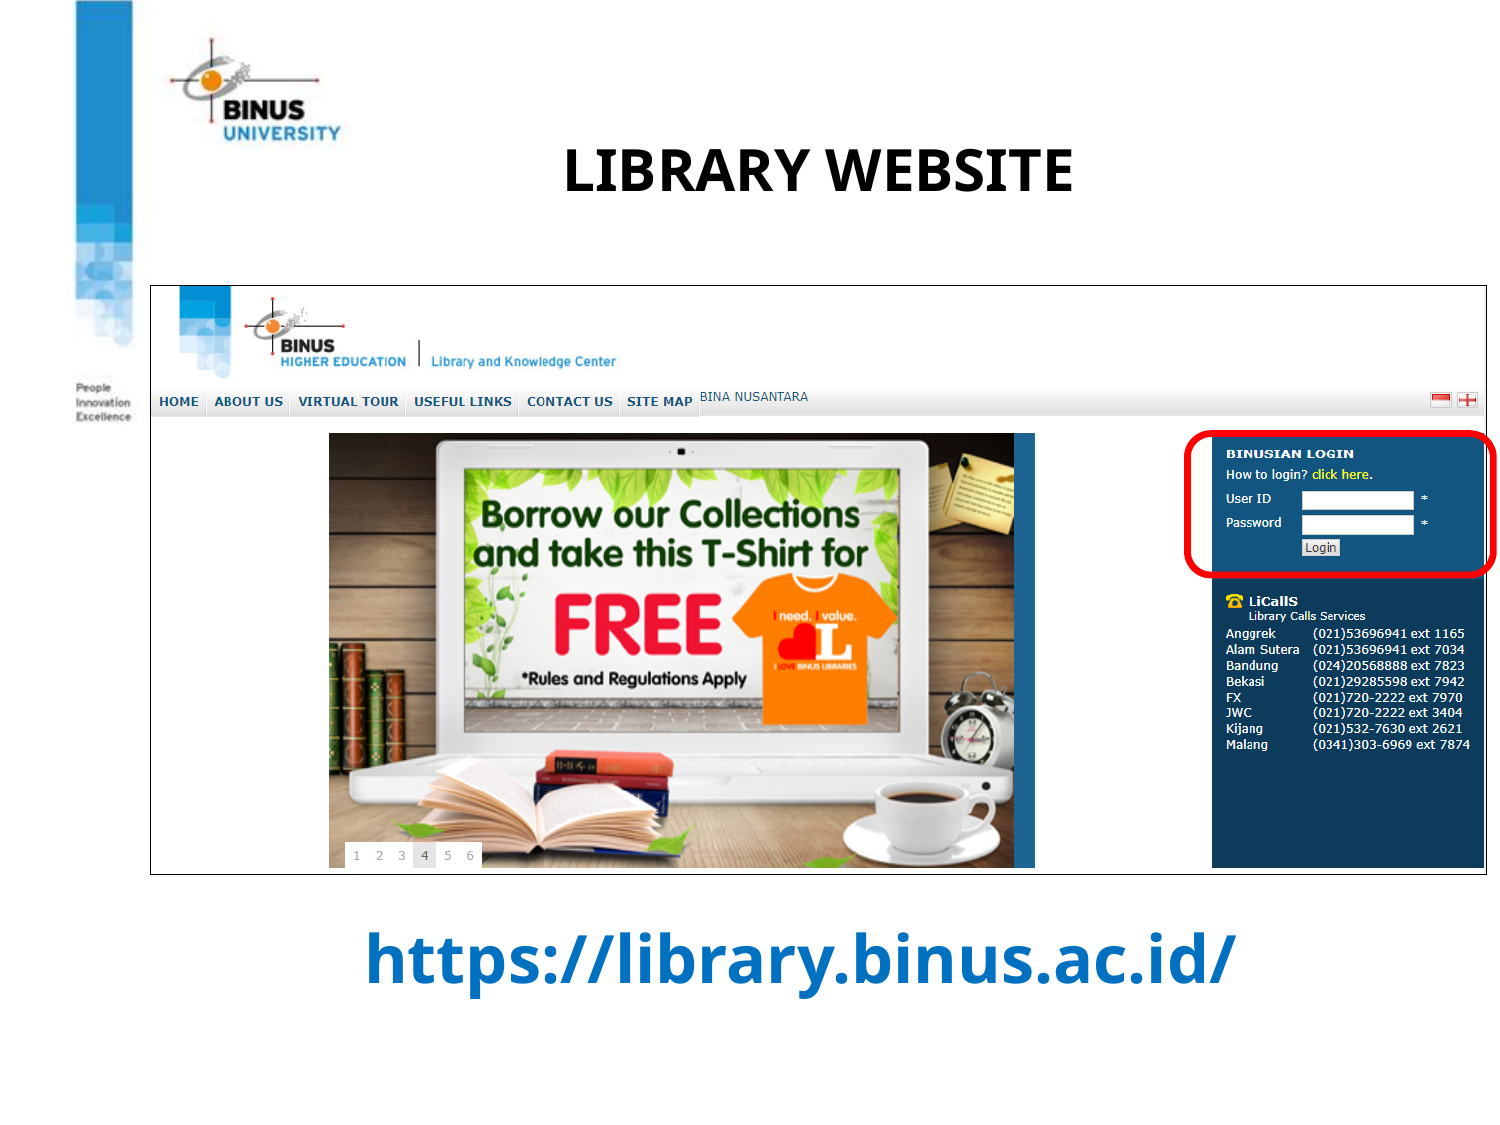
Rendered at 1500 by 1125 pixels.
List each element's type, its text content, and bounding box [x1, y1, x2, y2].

list https://library.binus.ac.id/ [119, 909, 1483, 1013]
picture [0, 0, 1500, 1125]
text_box LIBRARY WEBSITE [412, 126, 1225, 211]
title Website [87, 74, 1438, 201]
